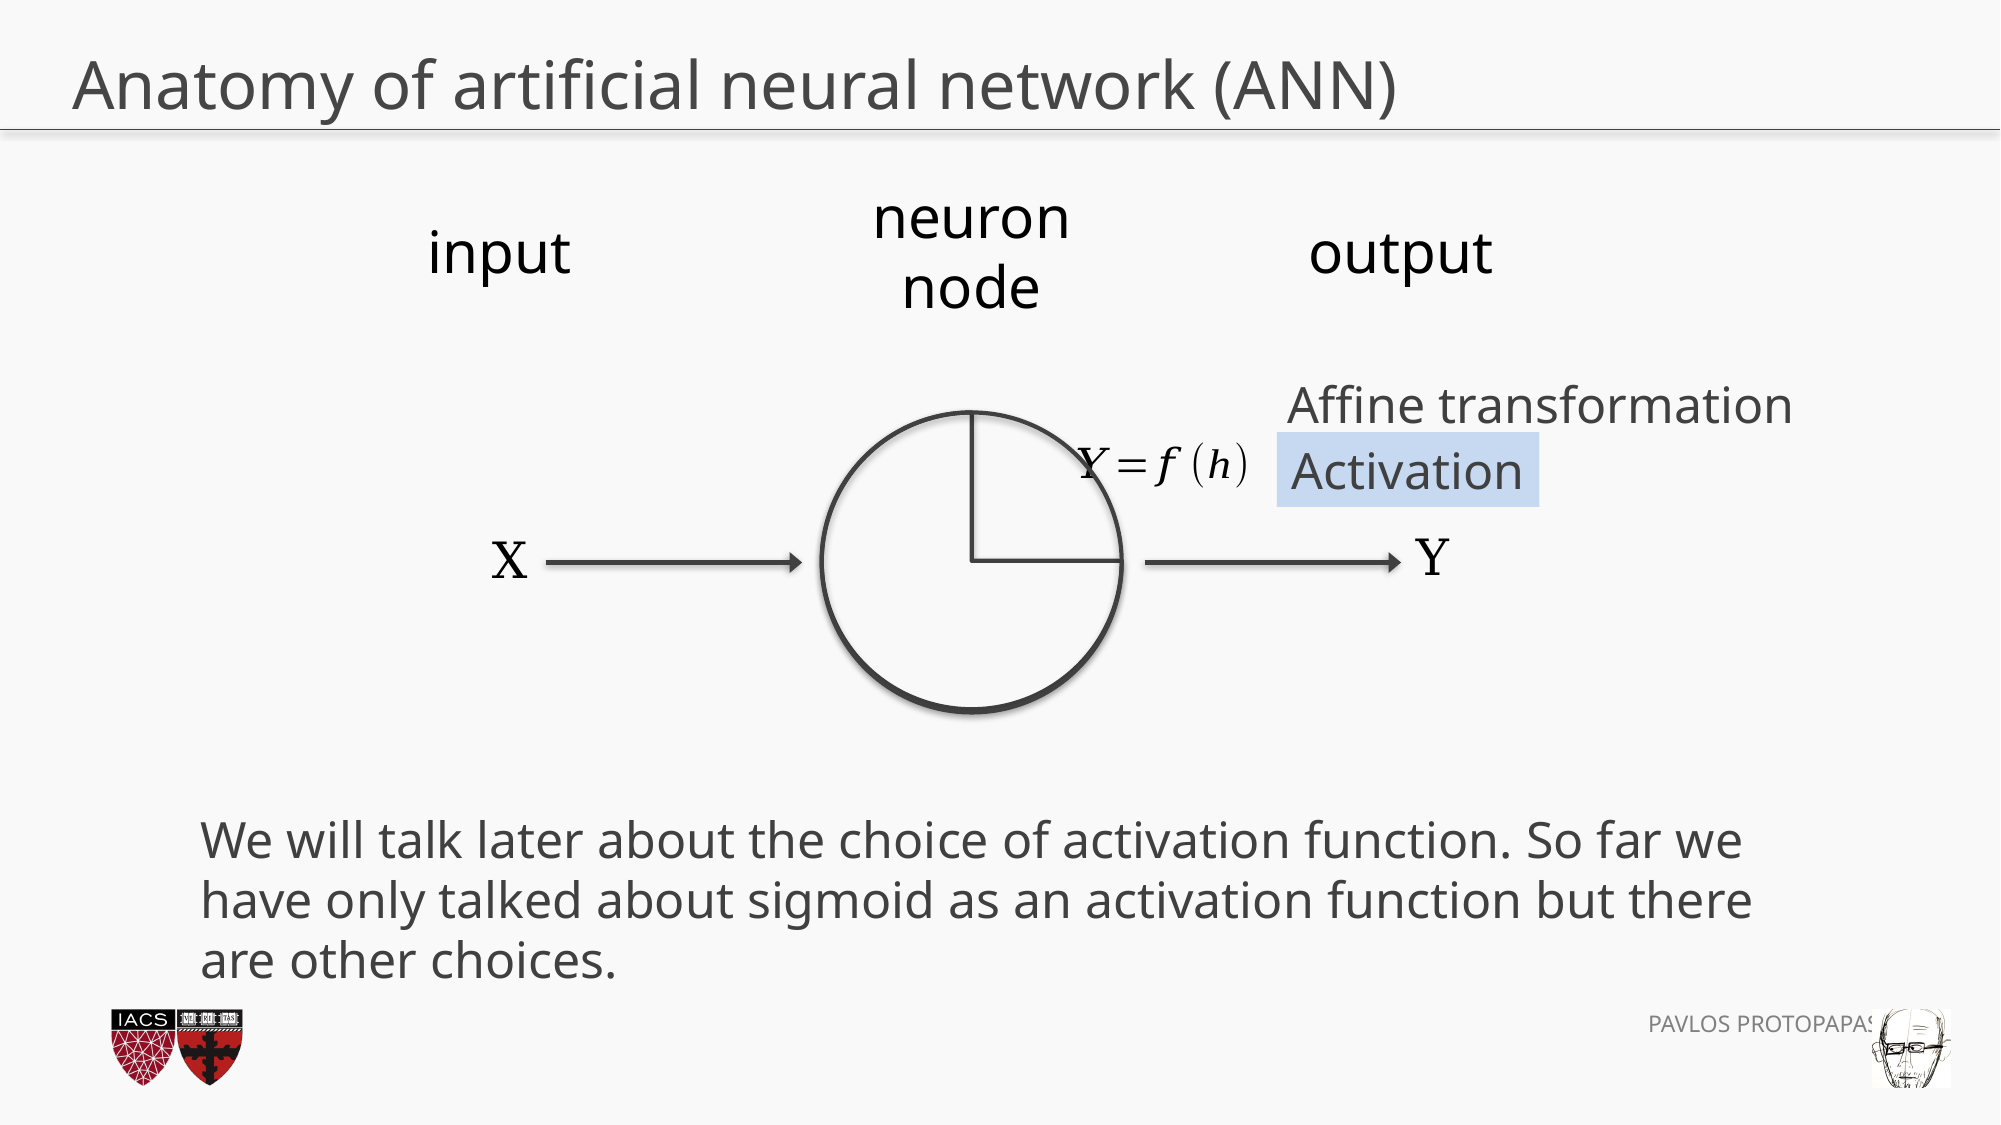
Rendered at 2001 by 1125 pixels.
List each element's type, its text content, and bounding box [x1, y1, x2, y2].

text_box input [413, 207, 587, 293]
picture [1872, 1009, 1951, 1088]
text_box We will talk later about the choice of activation function. So far we have only talked about sigmoid as an activation function but there are other choices. [185, 801, 1828, 997]
picture [109, 1009, 243, 1086]
text_box Activation [1276, 432, 1540, 507]
text_box Affine transformation [1272, 366, 1810, 442]
text_box output [1293, 207, 1509, 293]
title Anatomy of artificial neural network (ANN) [57, 35, 1943, 162]
text_box Y [1401, 517, 1447, 593]
text_box X [477, 520, 523, 596]
text_box [820, 411, 1123, 714]
text_box neuron node [857, 172, 1086, 328]
